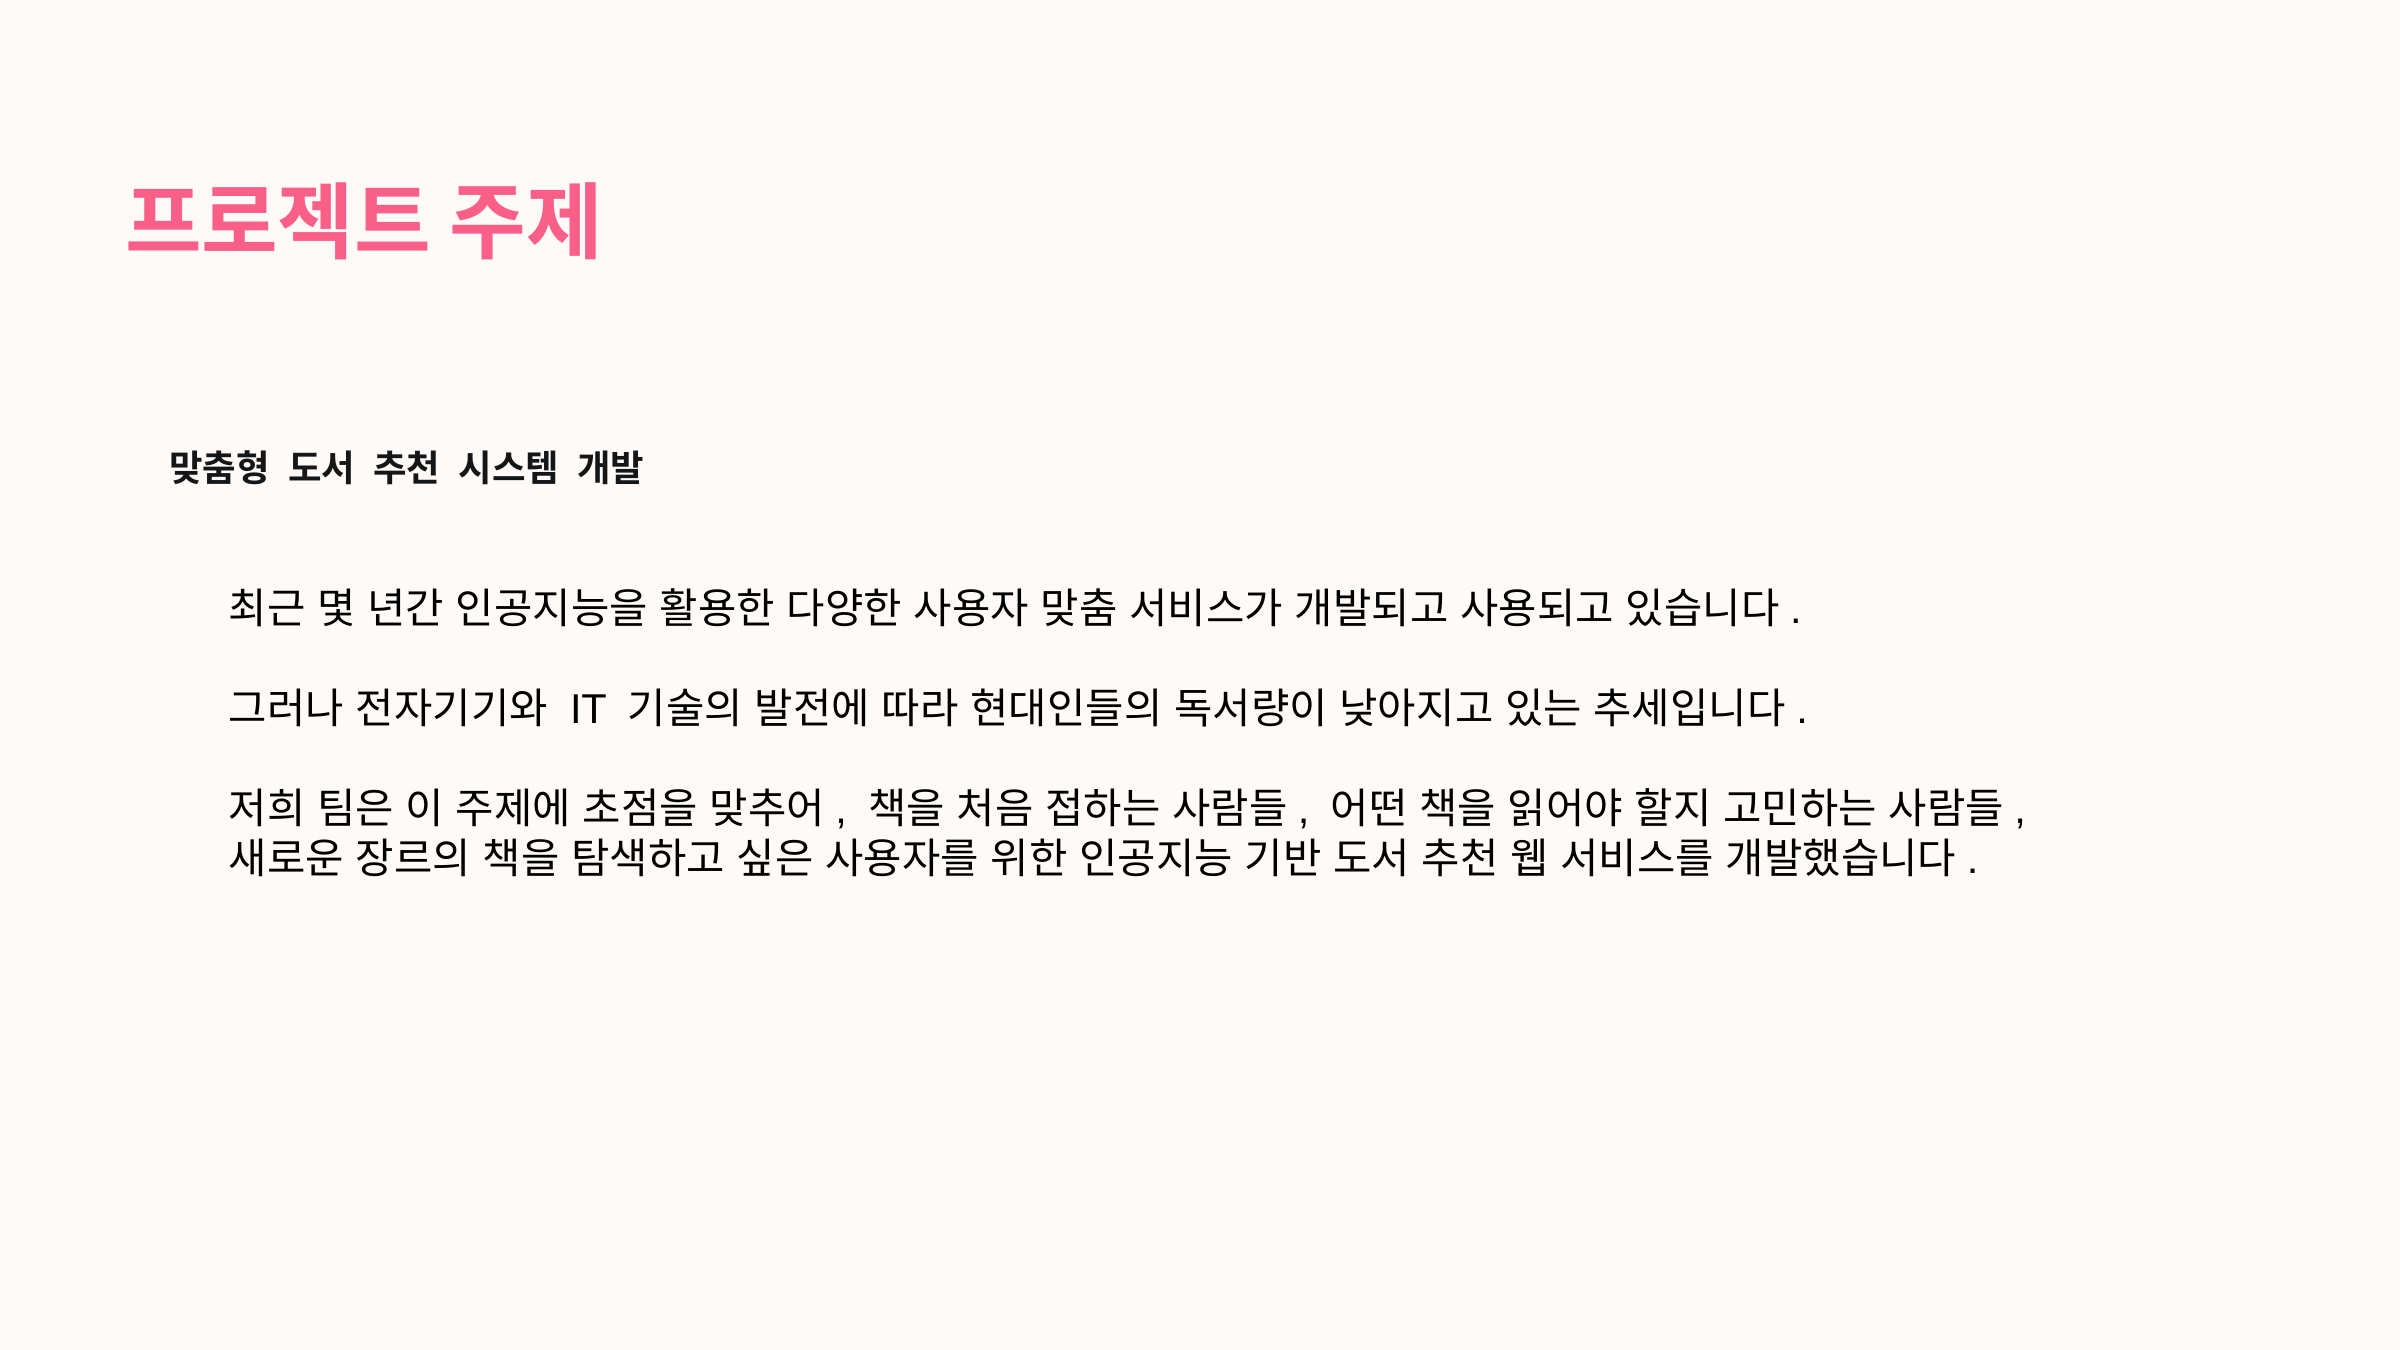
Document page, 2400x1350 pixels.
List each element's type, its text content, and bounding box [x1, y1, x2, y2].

text_box 맞춤형 도서 추천 시스템 개발 [169, 417, 1195, 478]
text_box 최근 몇 년간 인공지능을 활용한 다양한 사용자 맞춤 서비스가 개발되고 사용되고 있습니다. 그러나 전자기기와 IT 기술의 발전에 따라 현대인들의 독서량이 낮아지고 있는 추세입니다. 저희 팀은 이 주제에 초점을 맞추어, 책을 처음 접하는 사람들, 어떤 책을 읽어야 할지 고민하는 사람들, 새로운 장르의 책을 탐색하고 싶은 사용자를 위한 인공지능 기반 도서 추천 웹 서비스를 개발했습니다. [213, 566, 2052, 898]
text_box 프로젝트 주제 [124, 144, 840, 268]
